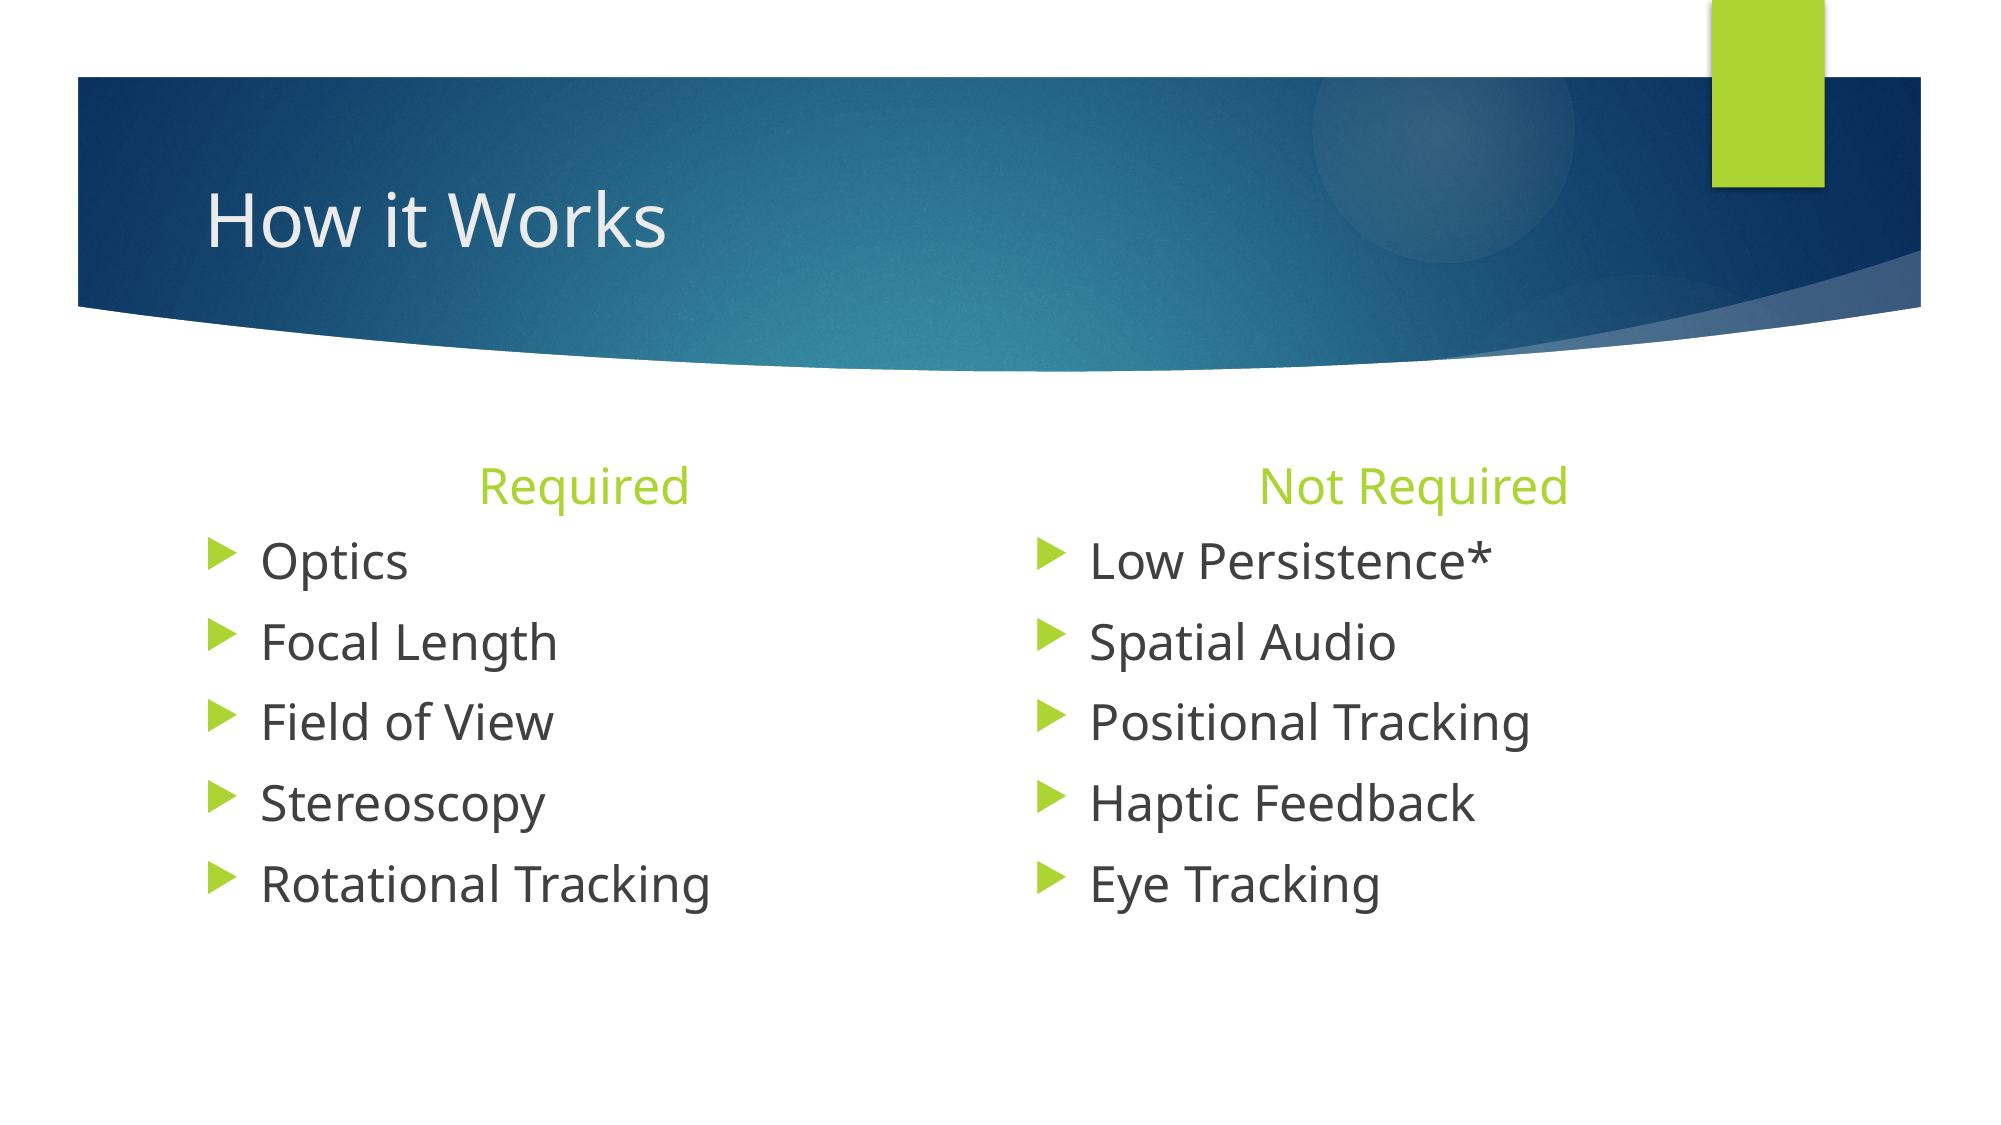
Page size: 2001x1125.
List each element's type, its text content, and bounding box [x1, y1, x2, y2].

list Not Required [1018, 427, 1810, 521]
list Low Persistence* Spatial Audio Positional Tracking Haptic Feedback Eye Tracking [1018, 521, 1810, 988]
list Required [189, 427, 981, 521]
title How it Works [189, 159, 1627, 276]
list Optics Focal Length Field of View Stereoscopy Rotational Tracking [189, 521, 981, 988]
